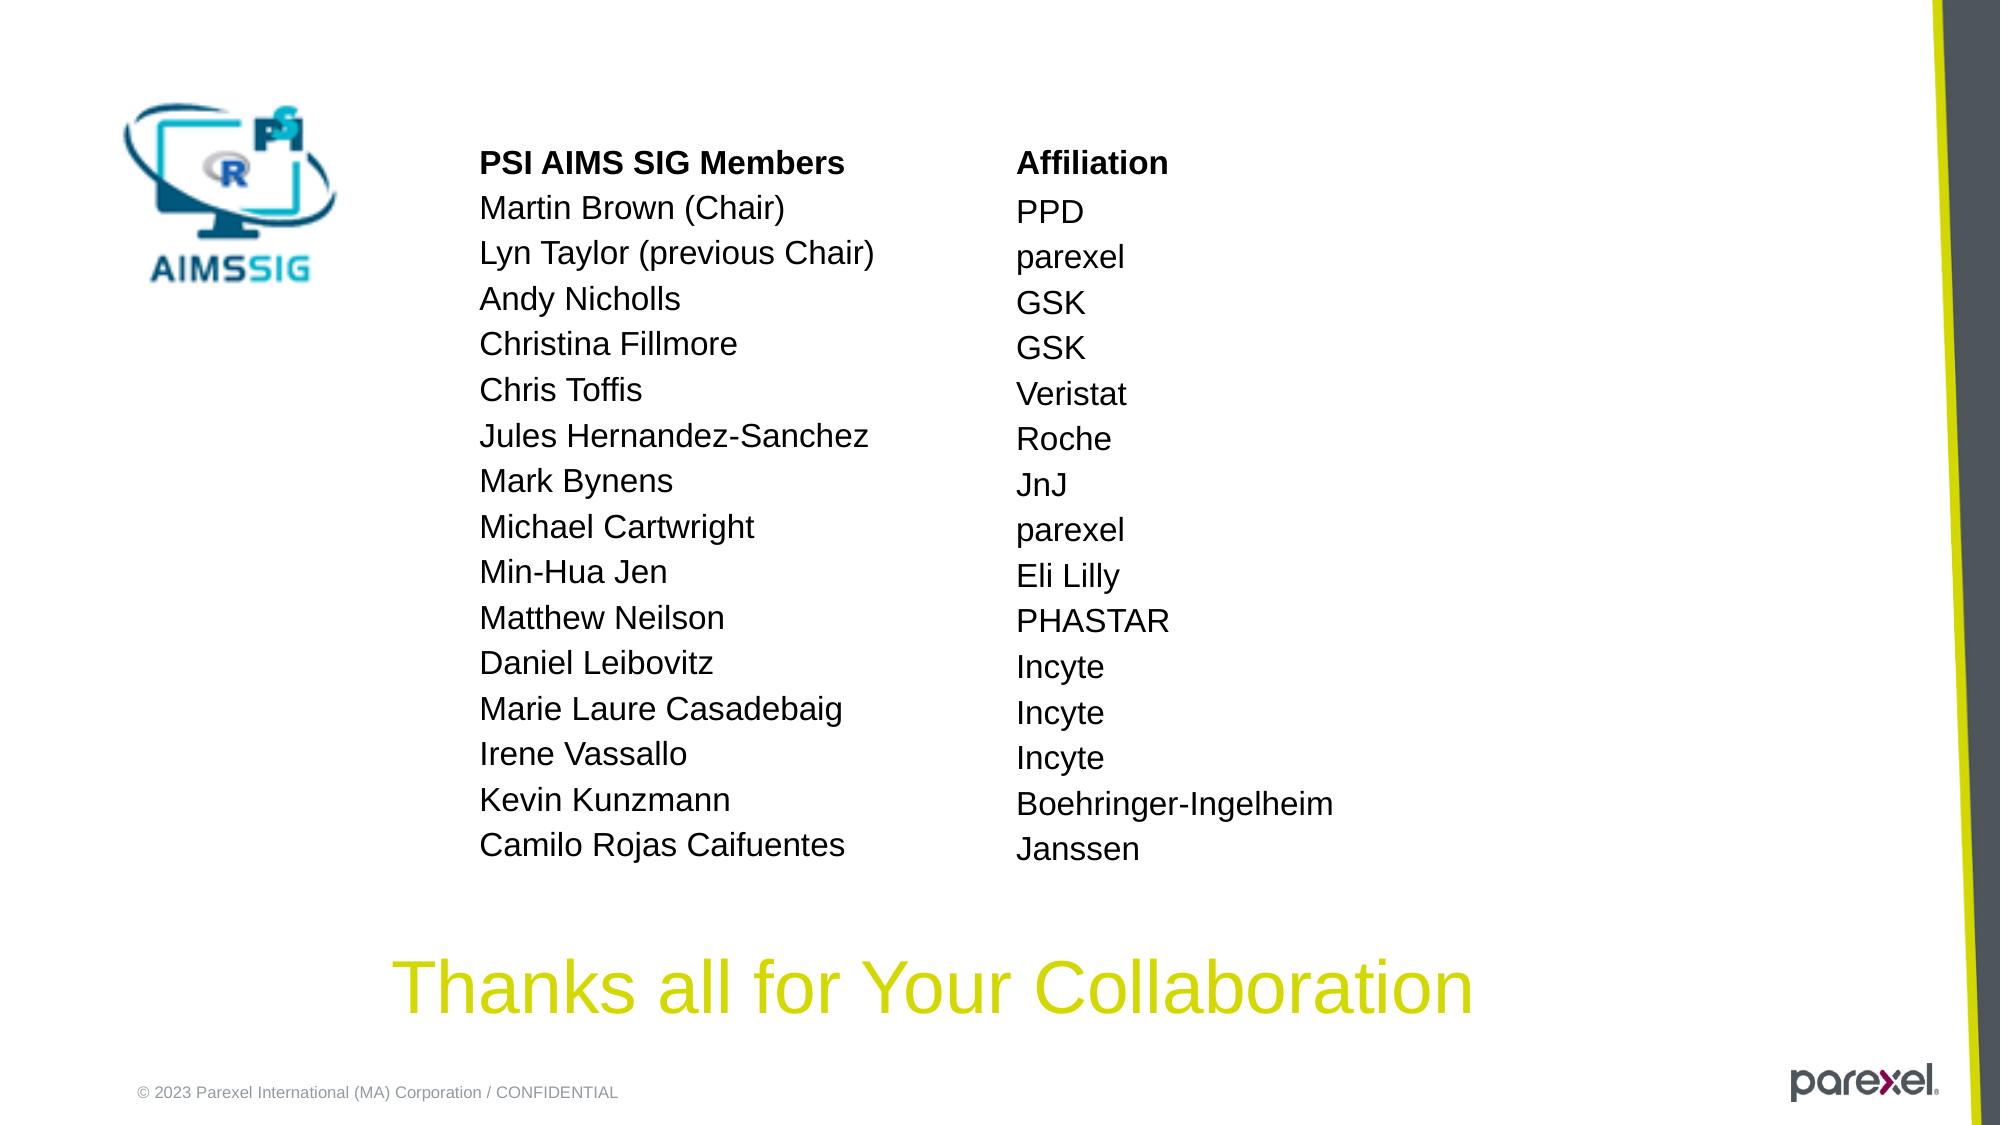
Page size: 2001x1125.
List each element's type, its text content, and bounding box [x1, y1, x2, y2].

table_cell parexel [1015, 503, 1521, 549]
table_header Affiliation [1015, 141, 1521, 185]
table_cell GSK [1015, 321, 1521, 367]
table_cell Martin Brown (Chair) [479, 185, 1015, 230]
table_cell JnJ [1015, 458, 1521, 503]
table_cell Lyn Taylor (previous Chair) [479, 230, 1015, 276]
table_cell Incyte [1015, 686, 1521, 731]
table_cell Min-Hua Jen [479, 549, 1015, 595]
table_cell Roche [1015, 412, 1521, 458]
table_cell Marie Laure Casadebaig [479, 686, 1015, 731]
table_cell Andy Nicholls [479, 276, 1015, 321]
picture [82, 59, 388, 326]
table_cell Christina Fillmore [479, 321, 1015, 367]
table_cell Kevin Kunzmann [479, 777, 1015, 822]
table_cell parexel [1015, 230, 1521, 276]
table_cell PPD [1015, 185, 1521, 230]
table_cell Michael Cartwright [479, 503, 1015, 549]
text_box Thanks all for Your Collaboration [97, 931, 1770, 1037]
table_cell Eli Lilly [1015, 549, 1521, 595]
table_cell PHASTAR [1015, 595, 1521, 640]
table_cell GSK [1015, 276, 1521, 321]
table_cell Chris Toffis [479, 367, 1015, 412]
table_cell Jules Hernandez-Sanchez [479, 412, 1015, 458]
table_cell Daniel Leibovitz [479, 640, 1015, 686]
table_cell Janssen [1015, 822, 1521, 868]
table_cell Mark Bynens [479, 458, 1015, 503]
table_cell Camilo Rojas Caifuentes [479, 822, 1015, 868]
table_cell Incyte [1015, 731, 1521, 777]
table_cell Veristat [1015, 367, 1521, 412]
table_cell Irene Vassallo [479, 731, 1015, 777]
table_cell Incyte [1015, 640, 1521, 686]
picture [1791, 0, 2000, 1125]
table_header PSI AIMS SIG Members [479, 141, 1015, 185]
table_cell Matthew Neilson [479, 595, 1015, 640]
table_cell Boehringer-Ingelheim [1015, 777, 1521, 822]
